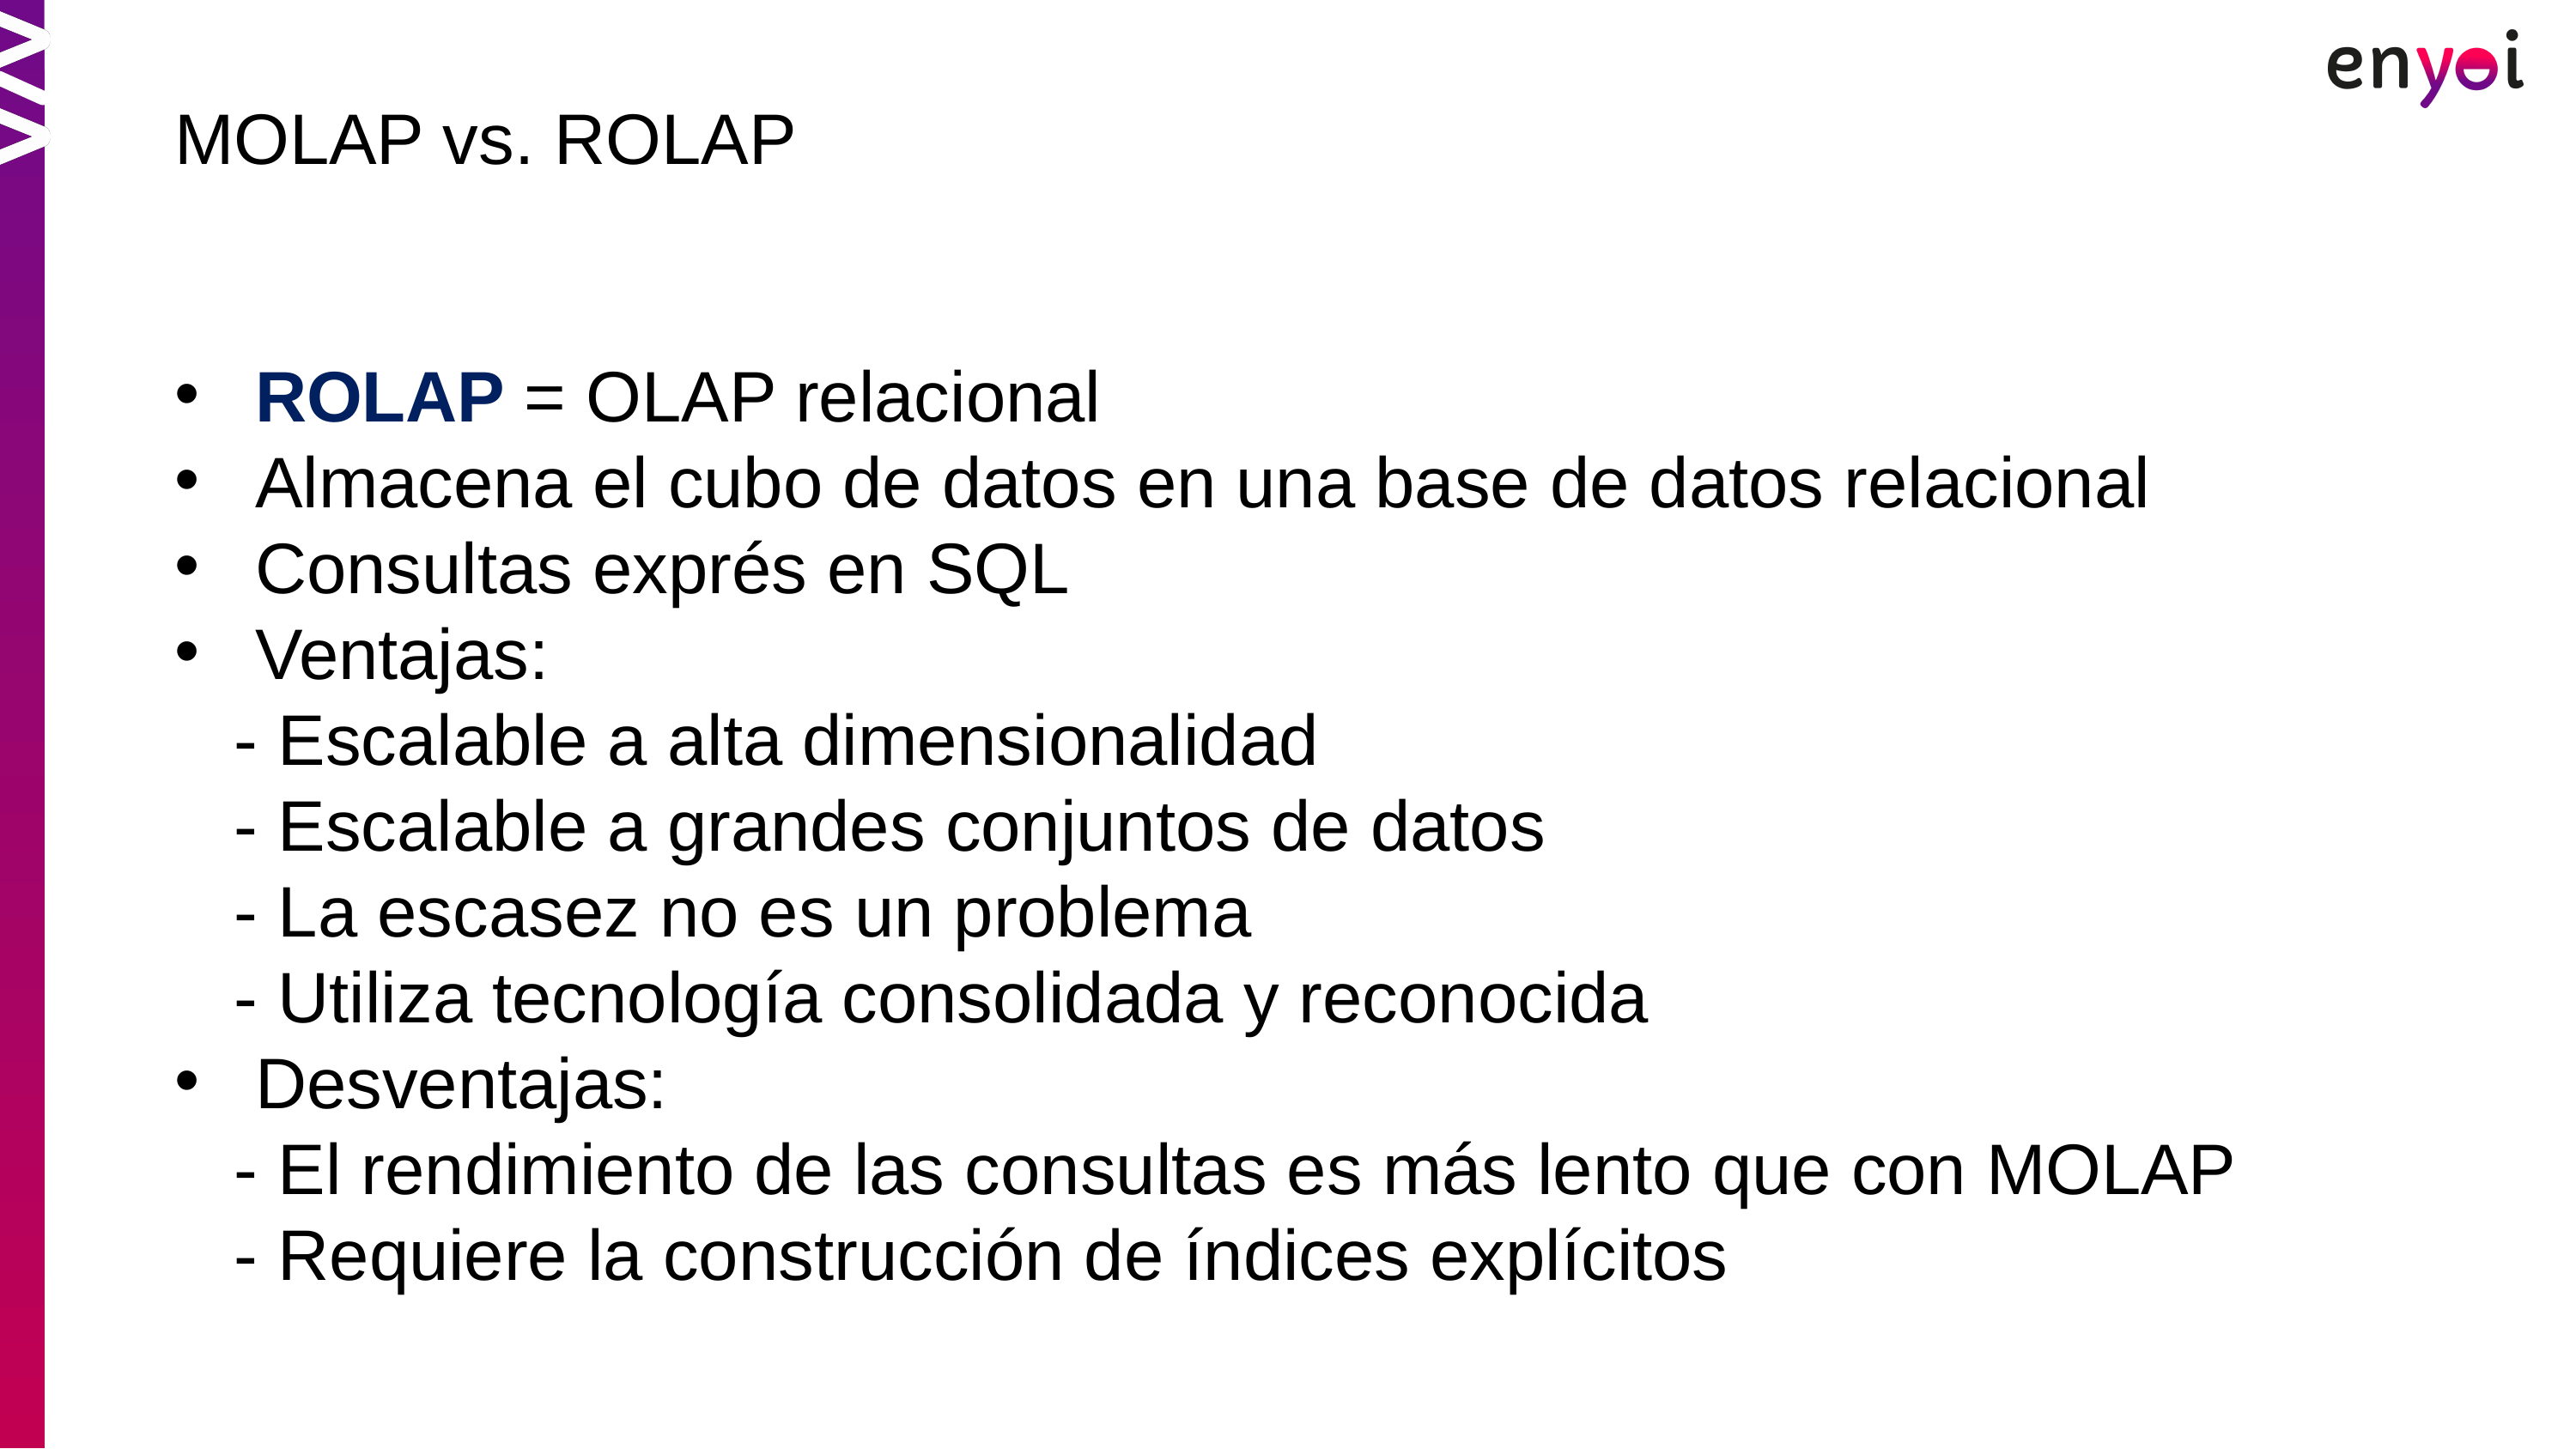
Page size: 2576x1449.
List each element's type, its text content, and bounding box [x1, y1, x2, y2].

text_box ROLAP = OLAP relacional Almacena el cubo de datos en una base de datos relacional Consultas exprés en SQL Ventajas: - Escalable a alta dimensionalidad - Escalable a grandes conjuntos de datos - La escasez no es un problema - Utiliza tecnología consolidada y reconocida Desventajas: - El rendimiento de las consultas es más lento que con MOLAP - Requiere la construcción de índices explícitos [161, 343, 2360, 1301]
text_box [2328, 29, 2524, 108]
text_box MOLAP vs. ROLAP [161, 86, 2191, 185]
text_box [0, 0, 53, 1449]
